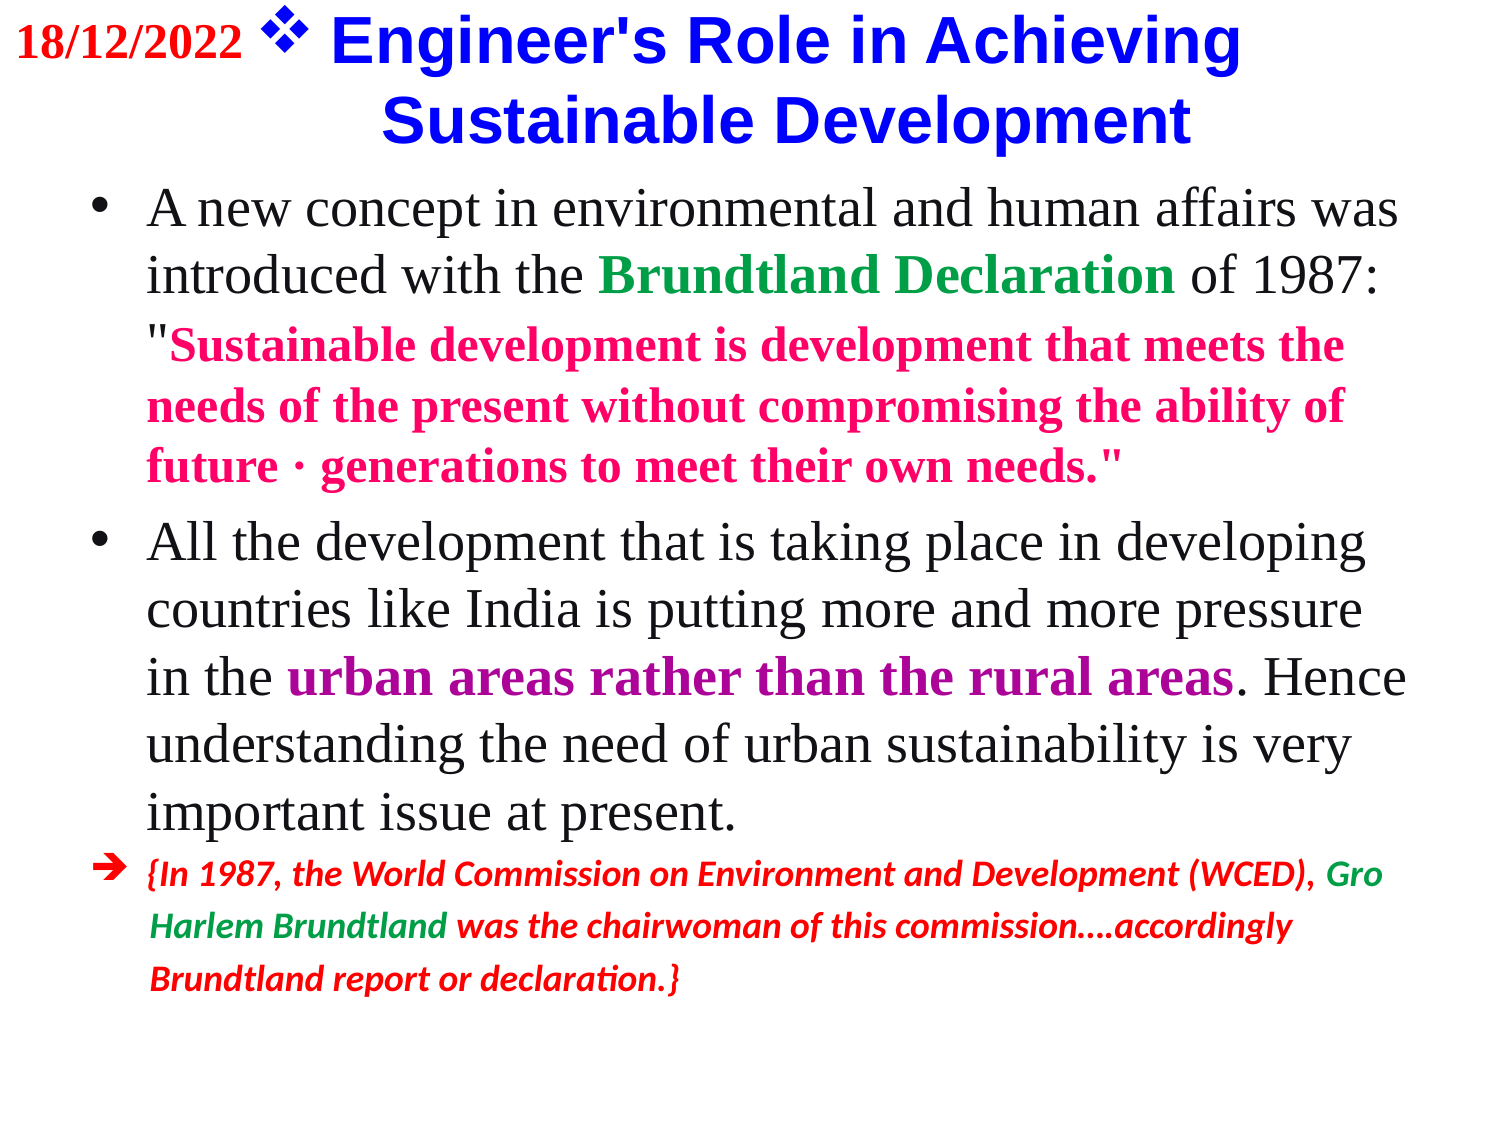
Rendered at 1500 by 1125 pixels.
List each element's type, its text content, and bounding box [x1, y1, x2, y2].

title Engineer's Role in Achieving Sustainable Development [75, 39, 1425, 115]
list A new concept in environmental and human affairs was introduced with the Brundtland Declaration of 1987: "Sustainable development is development that meets the needs of the present without compromising the ability of future · generations to meet their own needs." All the development that is taking place in developing countries like India is putting more and more pressure in the urban areas rather than the rural areas. Hence understanding the need of urban sustainability is very important issue at present. {In 1987, the World Commission on Environment and Development (WCED), Gro Harlem Brundtland was the chairwoman of this commission….accordingly Brundtland report or declaration.} [75, 162, 1425, 1063]
text_box 18/12/2022 [0, 1, 275, 77]
